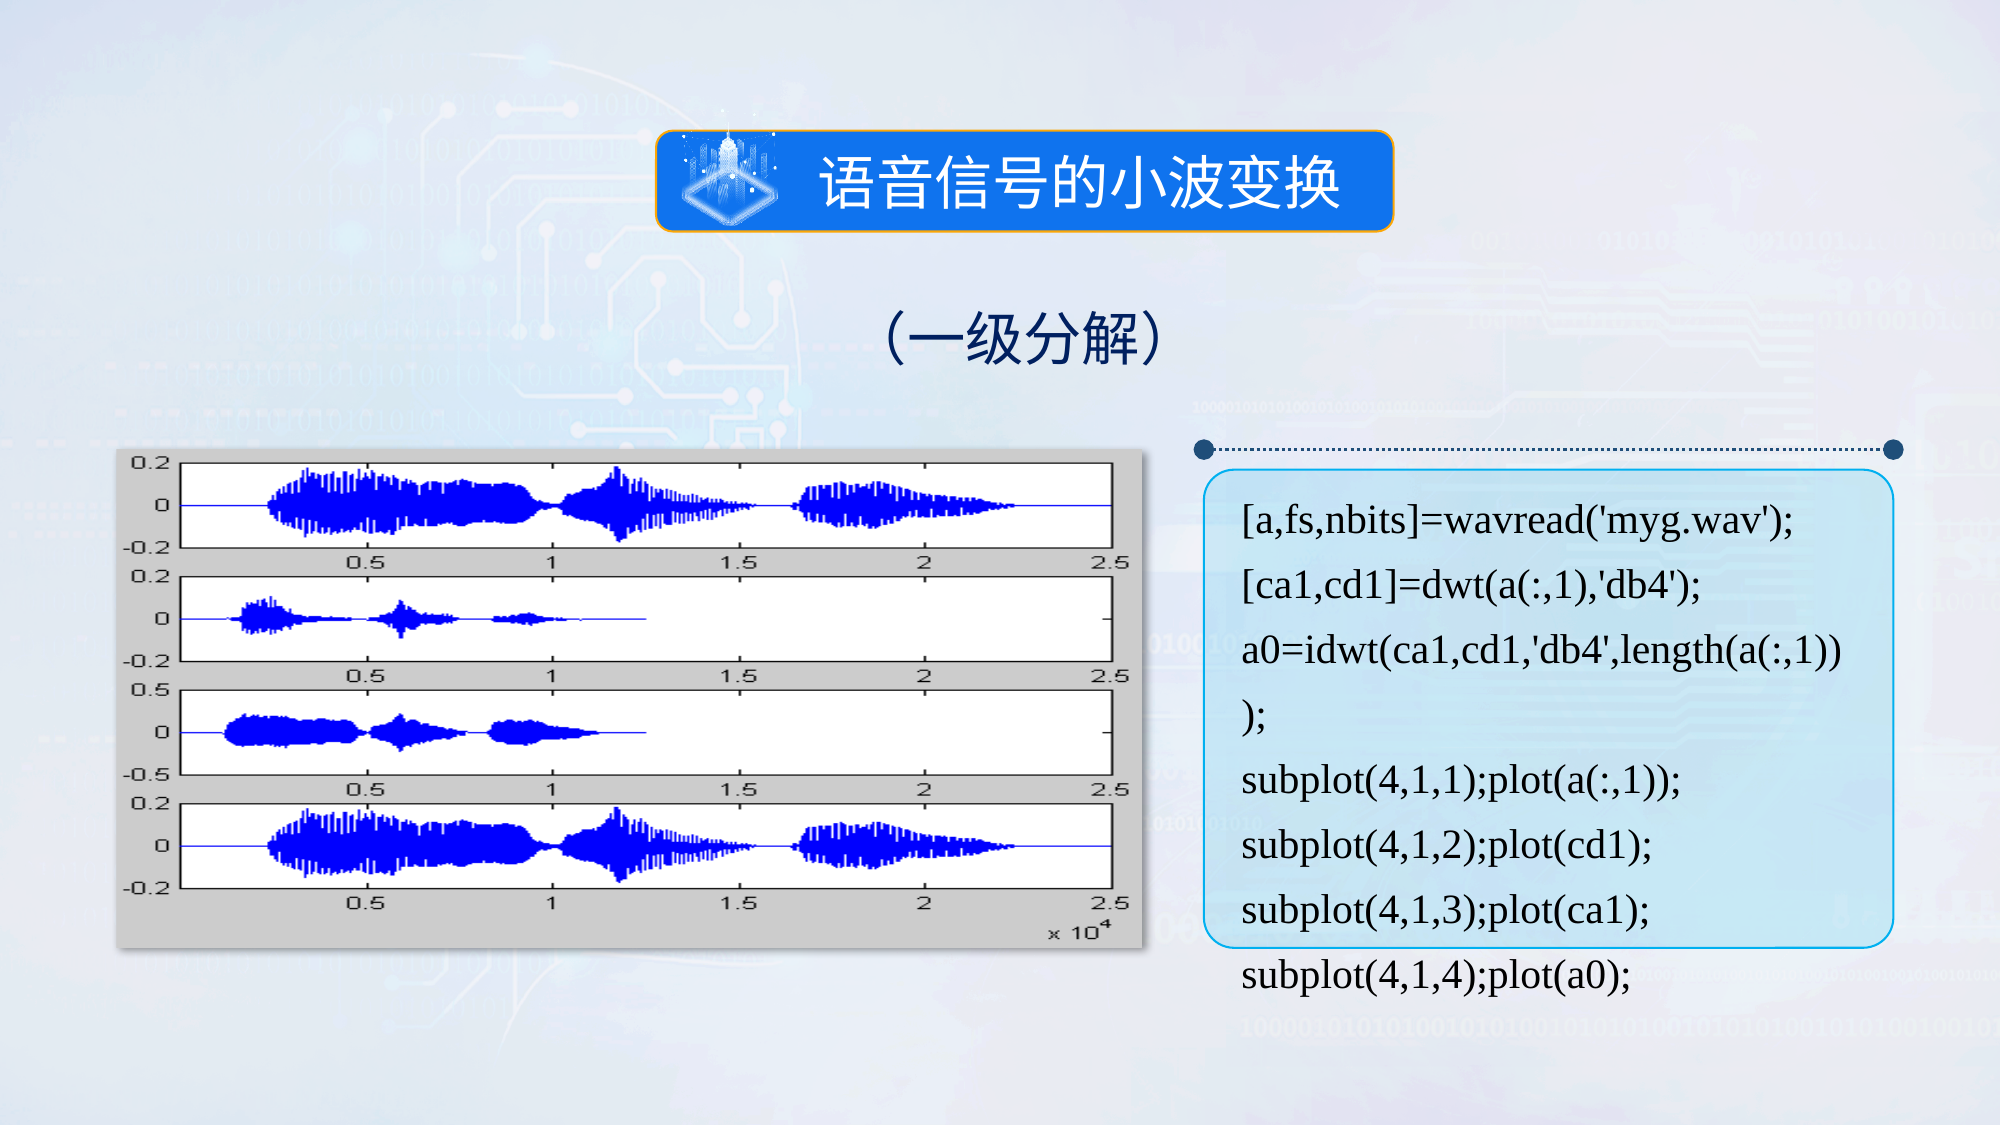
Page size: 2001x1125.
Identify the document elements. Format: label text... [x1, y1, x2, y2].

text_box （一级分解） [834, 294, 1214, 379]
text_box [656, 101, 1394, 232]
text_box [a,fs,nbits]=wavread('myg.wav'); [ca1,cd1]=dwt(a(:,1),'db4'); a0=idwt(ca1,cd1,'db4',length(a(:,1))); subplot(4,1,1);plot(a(:,1)); subplot(4,1,2);plot(cd1); subplot(4,1,3);plot(ca1); subplot(4,1,4);plot(a0); [1226, 948, 1871, 1005]
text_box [1203, 449, 1894, 948]
picture [0, 0, 2000, 1125]
